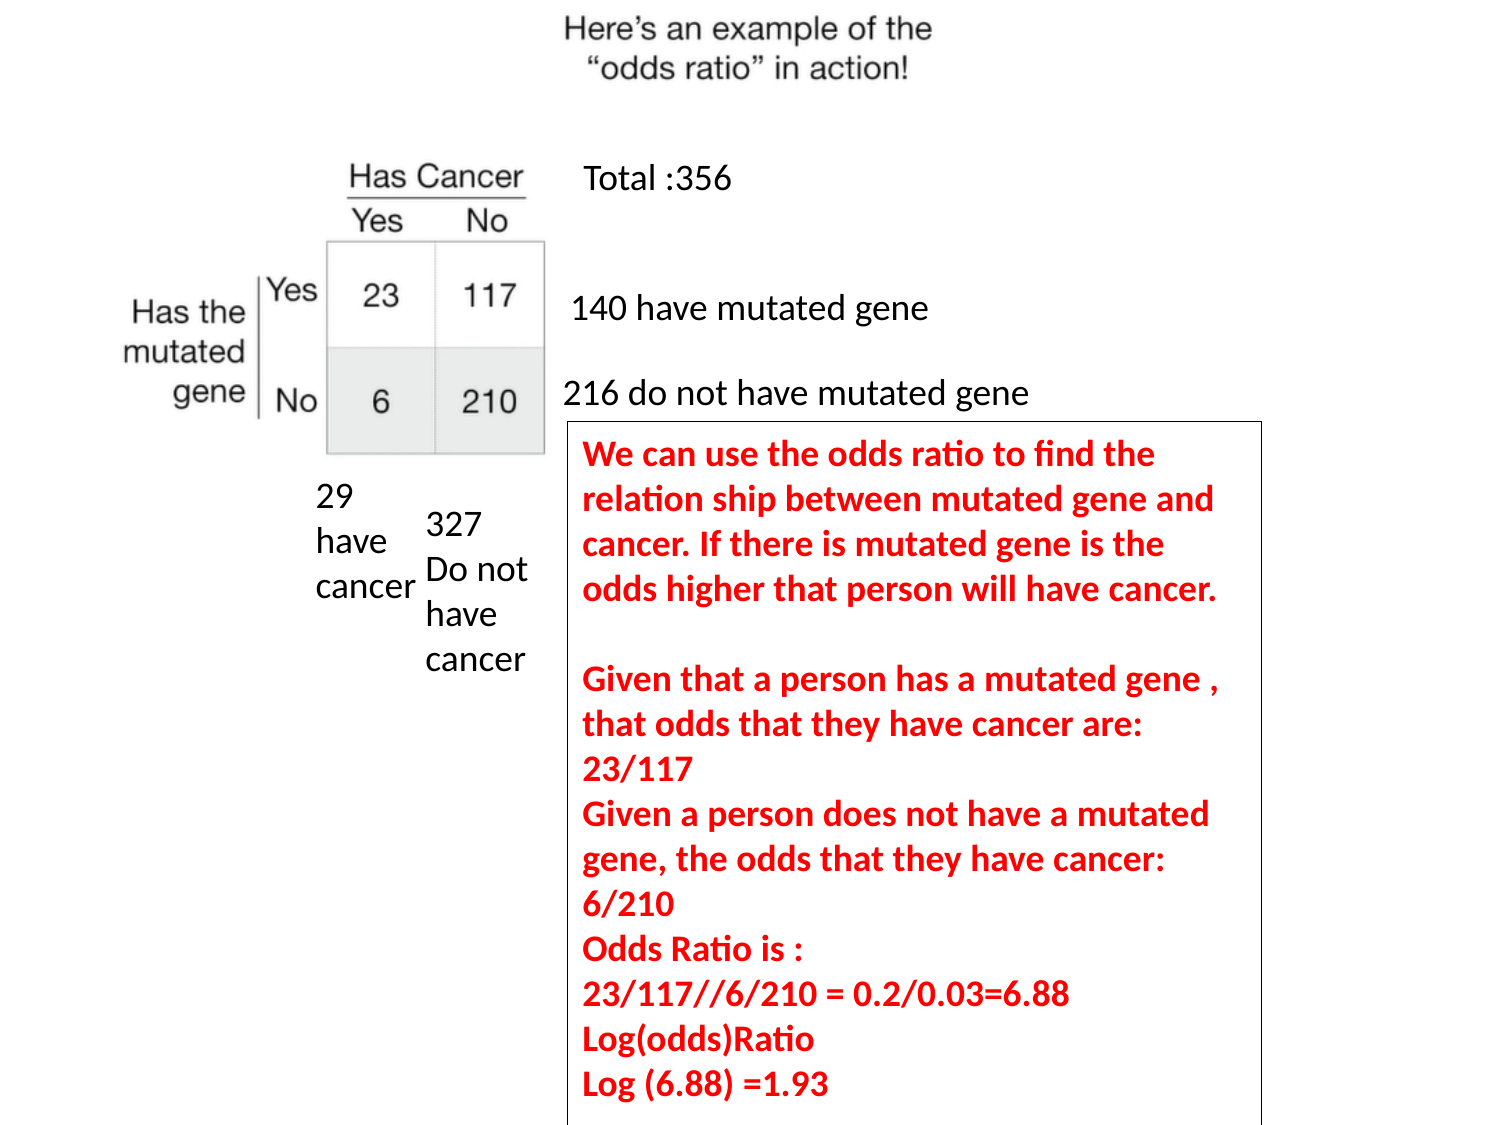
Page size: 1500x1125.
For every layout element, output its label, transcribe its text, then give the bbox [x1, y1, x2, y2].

picture [110, 5, 1262, 461]
text_box 327 Do not have cancer [410, 491, 544, 732]
text_box We can use the odds ratio to find the relation ship between mutated gene and cancer. If there is mutated gene is the odds higher that person will have cancer. Given that a person has a mutated gene , that odds that they have cancer are: 23/117 Given a person does not have a mutated gene, the odds that they have cancer: 6/210 Odds Ratio is : 23/117//6/210 = 0.2/0.03=6.88 Log(odds)Ratio Log (6.88) =1.93 [567, 466, 1262, 1125]
text_box 29 have cancer [300, 468, 432, 659]
